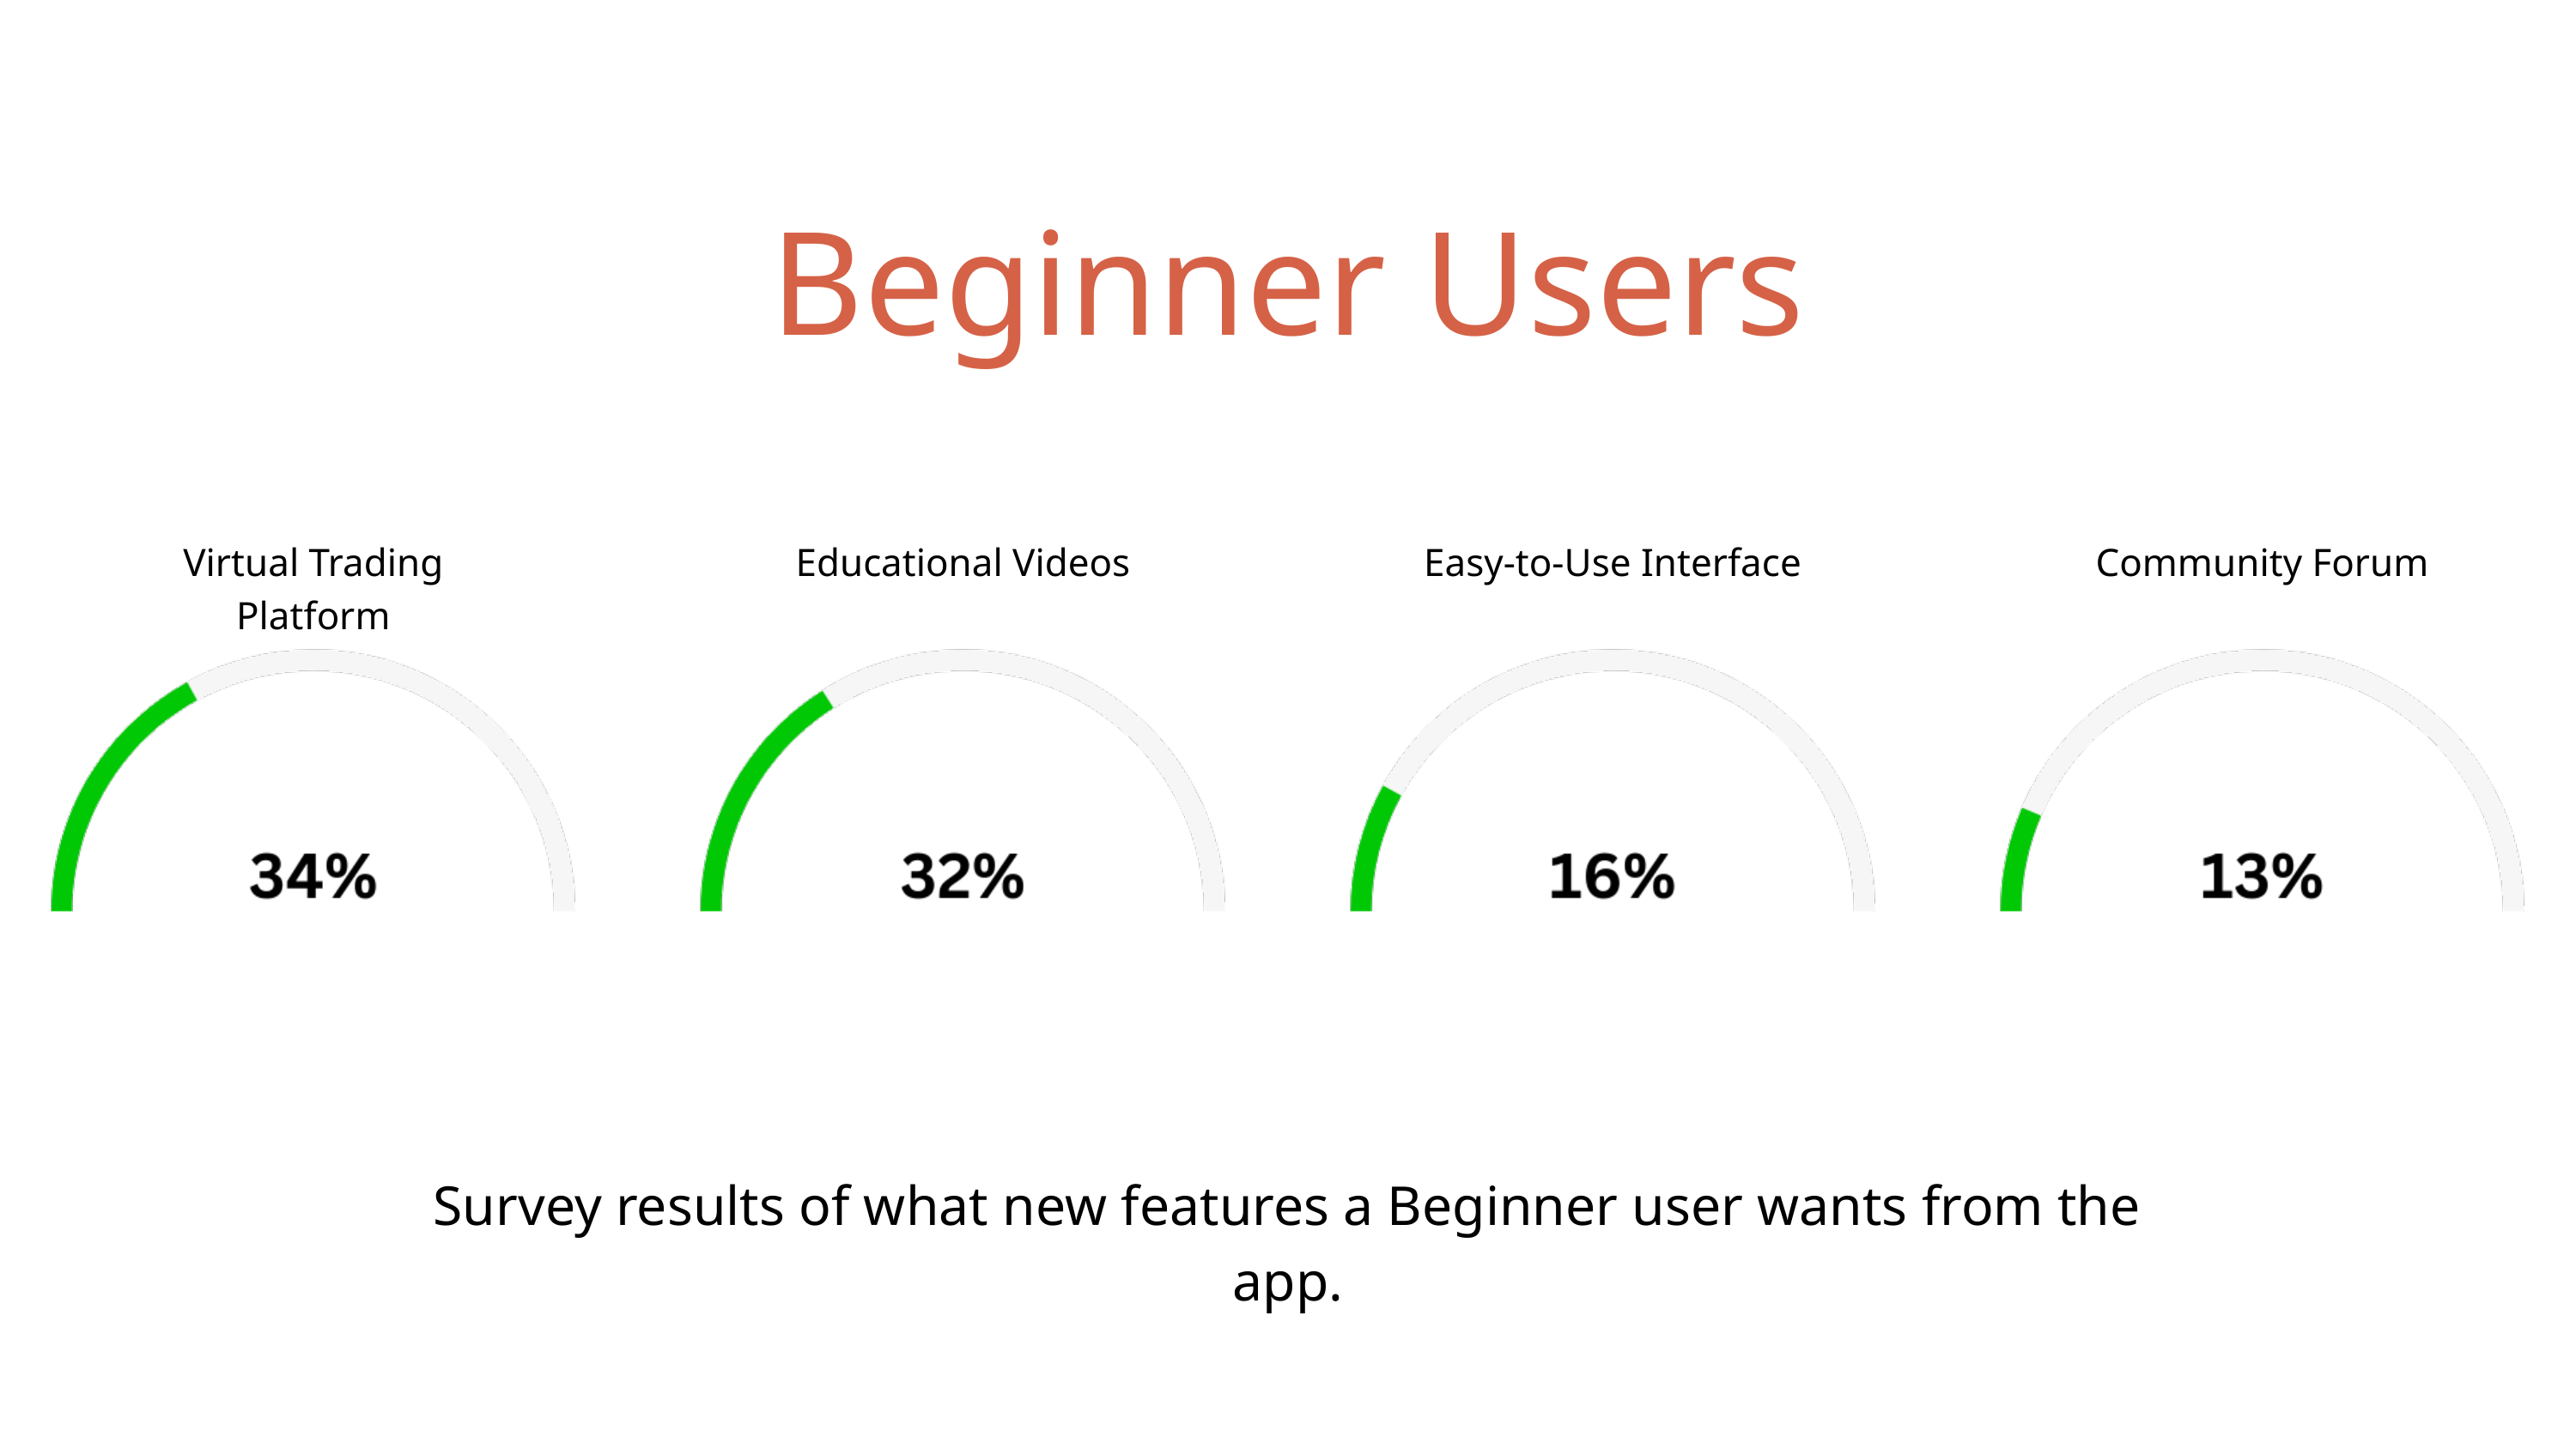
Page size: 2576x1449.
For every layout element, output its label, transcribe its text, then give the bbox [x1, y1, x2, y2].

text_box Survey results of what new features a Beginner user wants from the app. [411, 1161, 2165, 1312]
picture [1298, 597, 1928, 965]
text_box Community Forum [2071, 531, 2454, 585]
picture [1947, 597, 2576, 965]
picture [0, 597, 629, 965]
text_box Easy-to-Use Interface [1421, 531, 1804, 585]
picture [648, 597, 1278, 965]
text_box Educational Videos [771, 531, 1155, 585]
text_box Virtual Trading Platform [122, 531, 505, 596]
text_box Beginner Users [144, 191, 2432, 364]
